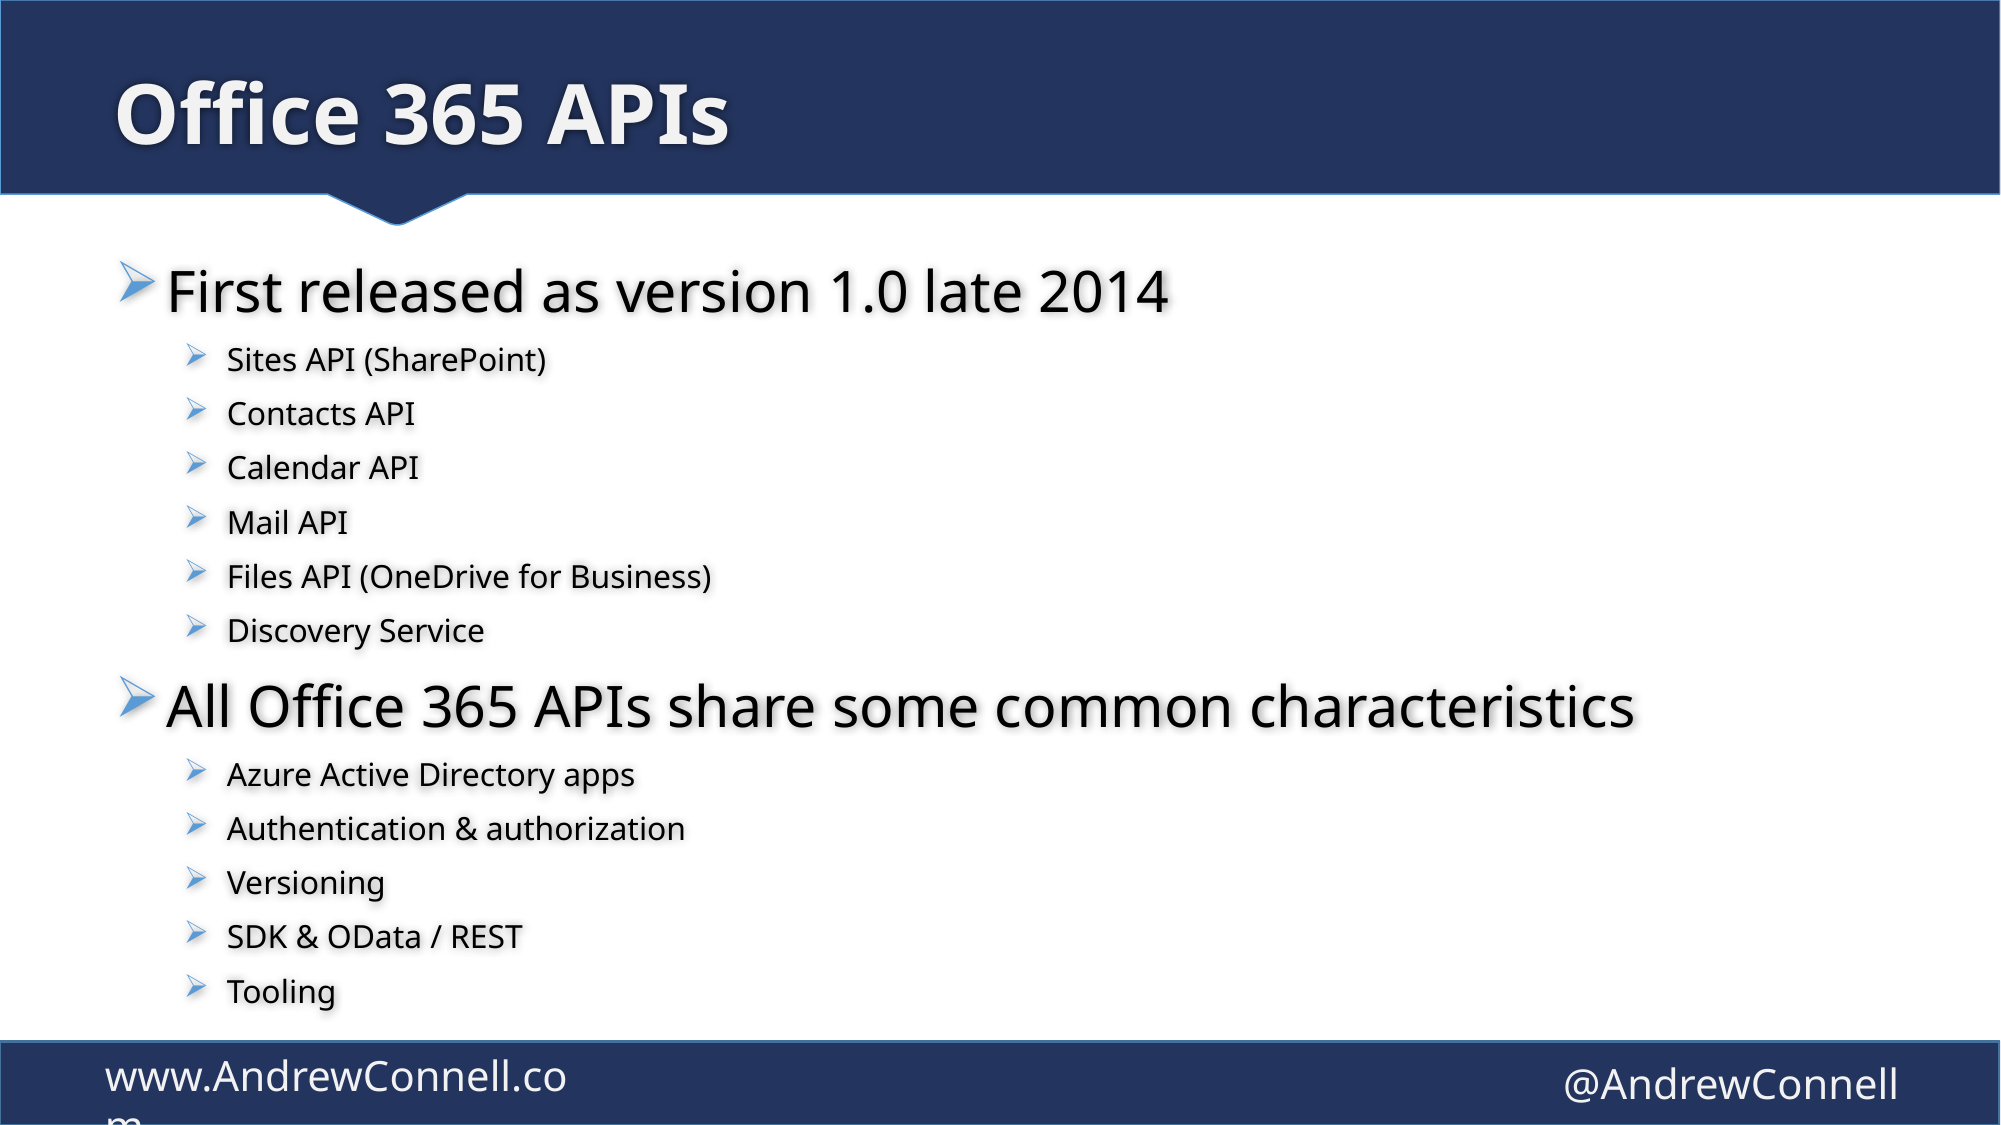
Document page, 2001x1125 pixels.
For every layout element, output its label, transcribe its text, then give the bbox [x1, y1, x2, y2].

list First released as version 1.0 late 2014 Sites API (SharePoint) Contacts API Calendar API Mail API Files API (OneDrive for Business) Discovery Service All Office 365 APIs share some common characteristics Azure Active Directory apps Authentication & authorization Versioning SDK & OData / REST Tooling [99, 247, 1900, 1027]
title Office 365 APIs [98, 9, 1902, 169]
